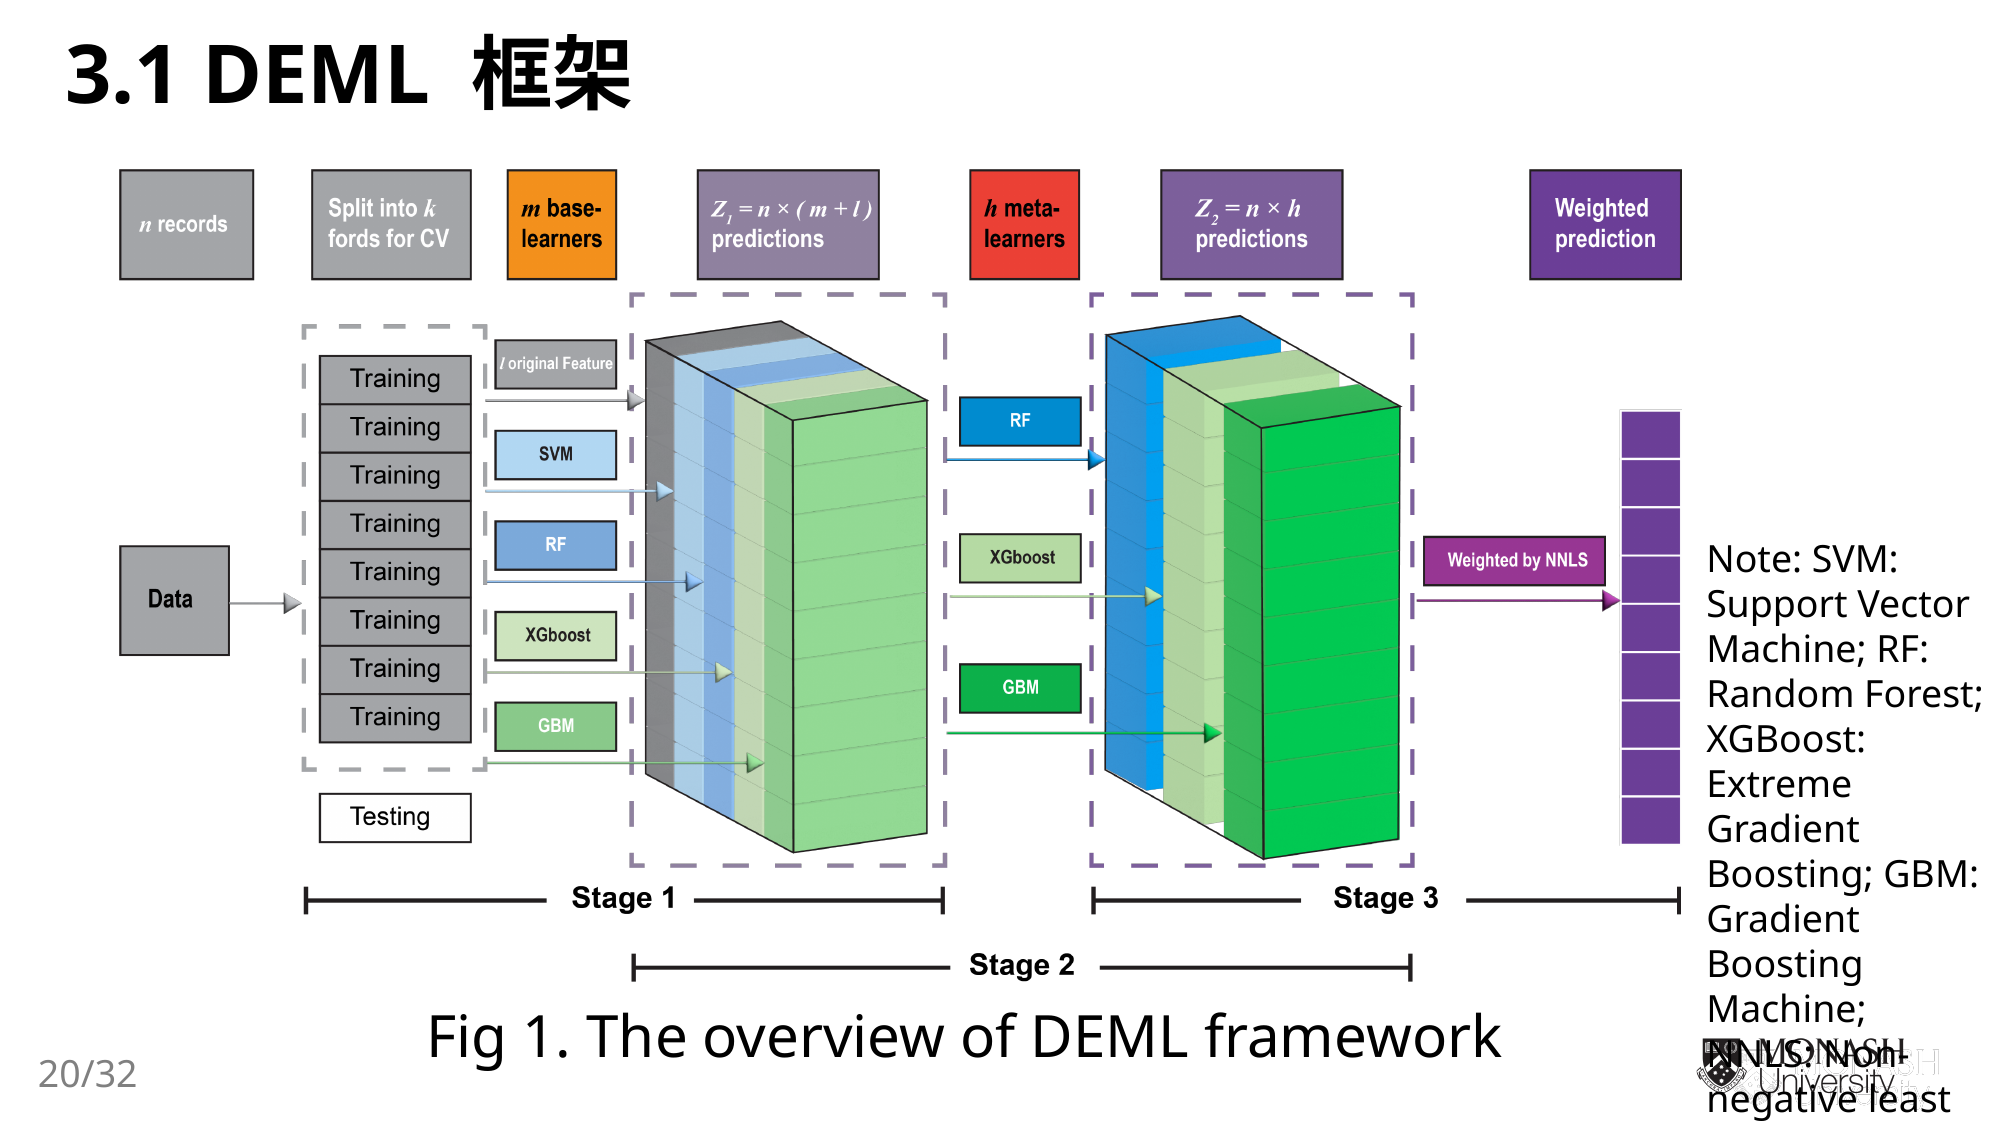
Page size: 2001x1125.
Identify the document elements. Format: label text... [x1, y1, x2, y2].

text_box 3.1 DEML 框架 [50, 26, 1850, 236]
text_box Fig 1. The overview of DEML framework [411, 999, 1634, 1066]
text_box 20/32 [23, 1042, 164, 1103]
text_box Note: SVM: Support Vector Machine; RF: Random Forest; XGBoost: Extreme Gradient Boosting; GBM: Gradient Boosting Machine; NNLS: Non-negative least squares [1691, 527, 2000, 1125]
picture [119, 169, 1682, 986]
